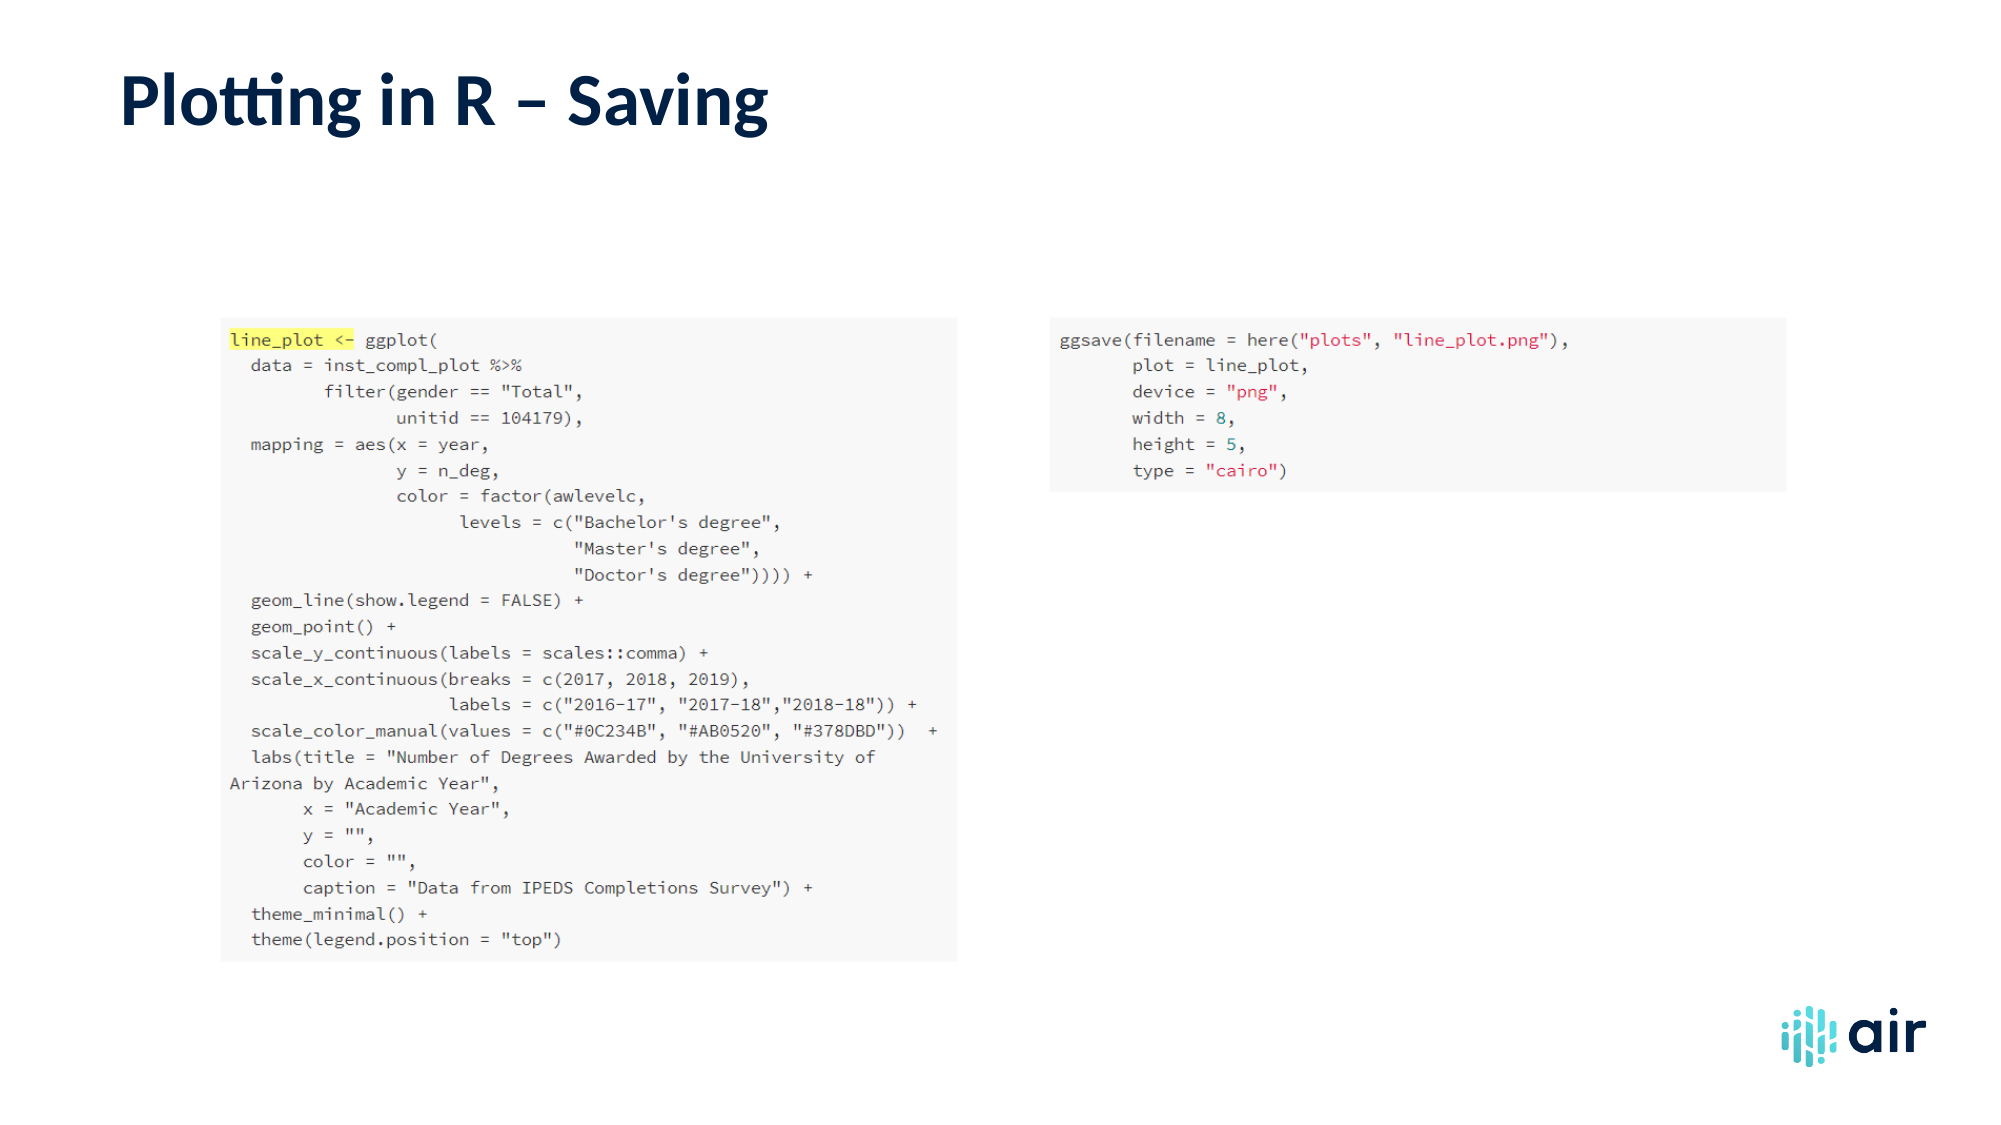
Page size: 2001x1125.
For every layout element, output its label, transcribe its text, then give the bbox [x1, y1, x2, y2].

title Plotting in R – Saving [105, 52, 1895, 240]
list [205, 291, 1795, 981]
picture [1773, 1001, 1932, 1070]
